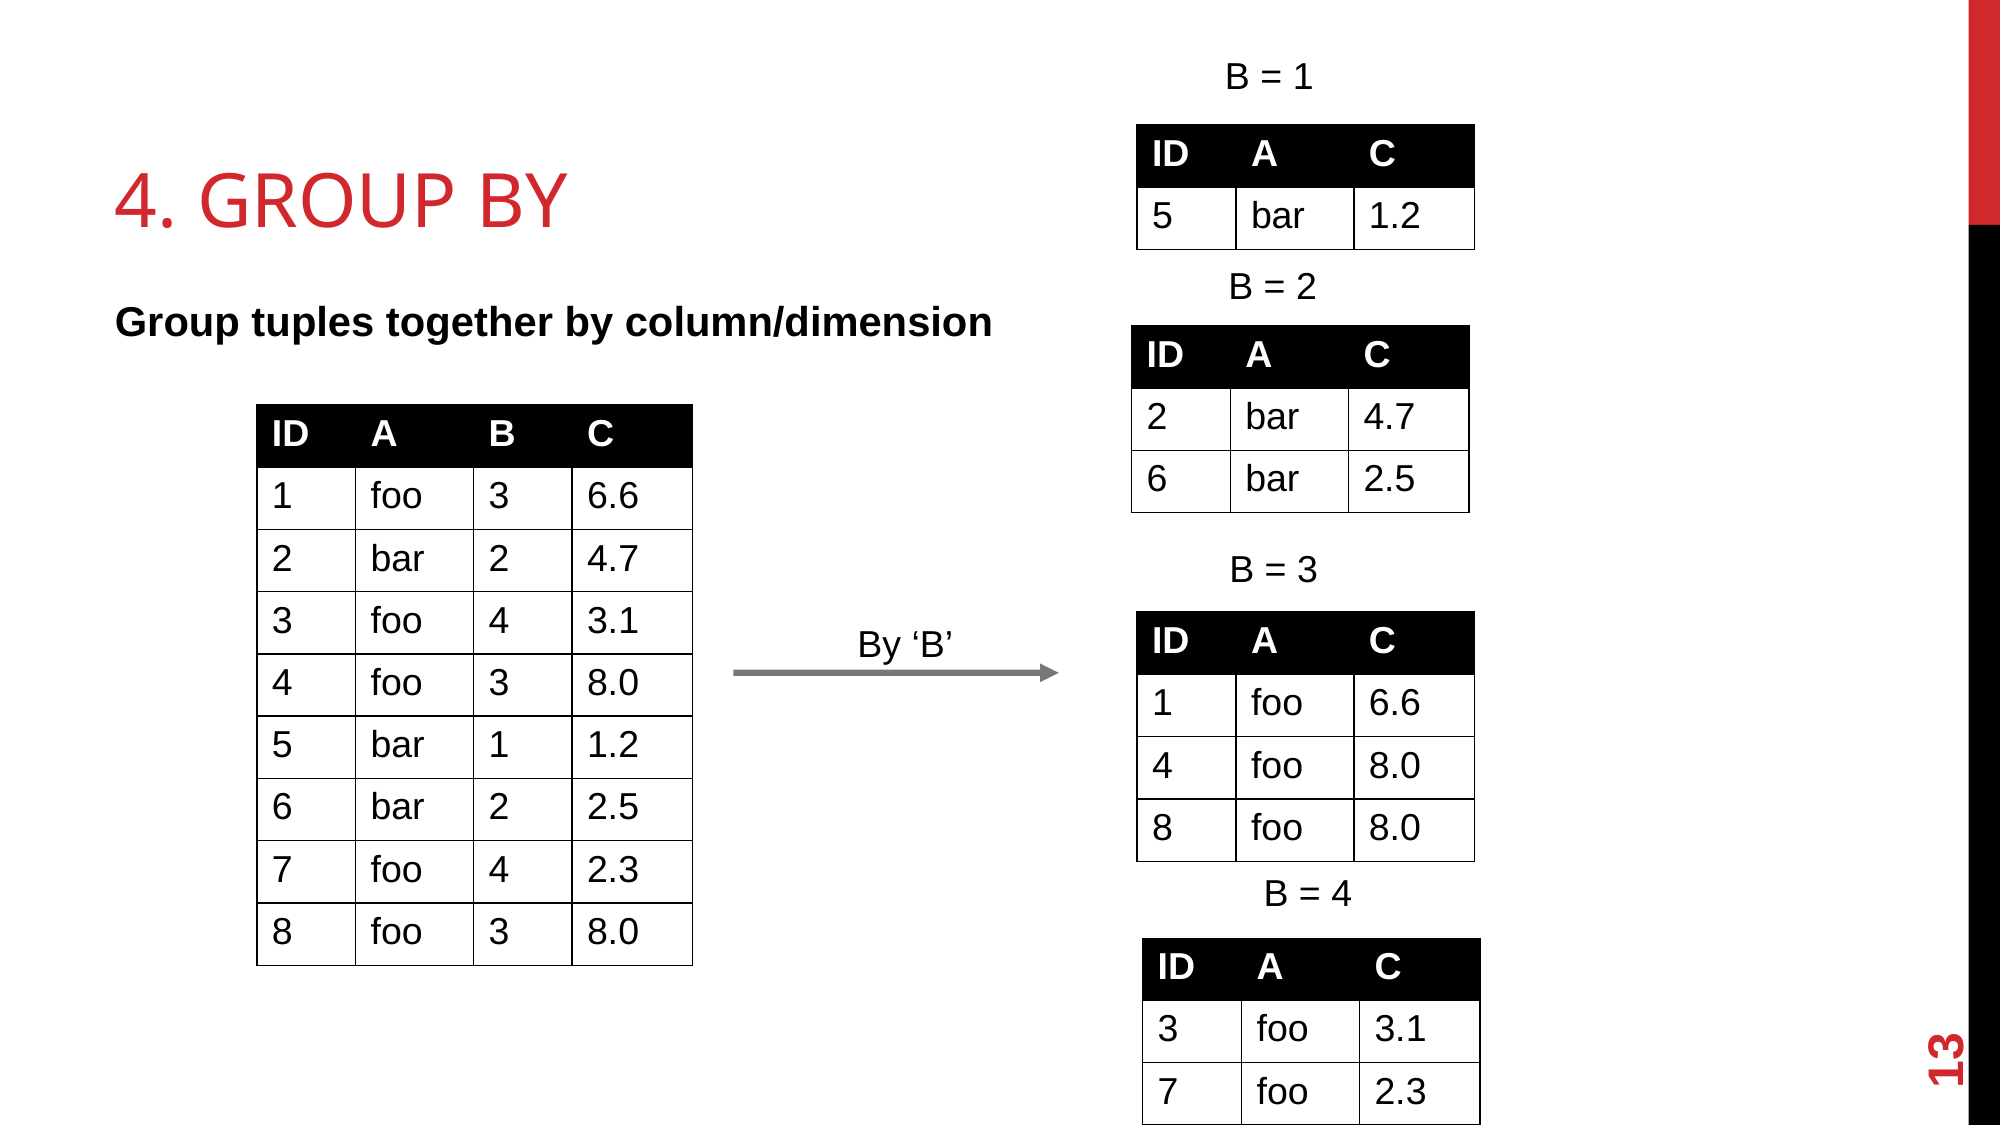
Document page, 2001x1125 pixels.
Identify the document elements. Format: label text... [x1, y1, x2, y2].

table_cell foo [1242, 1063, 1359, 1124]
table_header A [356, 406, 473, 467]
table_cell 3 [474, 468, 571, 529]
table_cell 8.0 [573, 904, 692, 965]
table_cell 3.1 [1360, 1001, 1479, 1062]
table_header A [1231, 326, 1348, 387]
table_header ID [1132, 326, 1230, 387]
table_cell 5 [258, 717, 355, 778]
text_box B = 2 [1213, 254, 1334, 315]
table_cell 2 [1132, 389, 1230, 450]
table_cell 4 [258, 655, 355, 715]
table_header C [1360, 939, 1479, 1000]
table_cell 4 [1138, 737, 1235, 798]
table_cell 7 [258, 841, 355, 902]
table_header ID [258, 406, 355, 467]
table_cell 8 [1138, 800, 1235, 861]
table_cell 1 [474, 717, 571, 778]
table_cell 2 [474, 530, 571, 591]
table_header A [1242, 939, 1359, 1000]
table_cell 6 [1132, 451, 1230, 512]
table_cell 4.7 [1349, 389, 1468, 450]
table_cell bar [1231, 389, 1348, 450]
table_cell 2.5 [573, 779, 692, 840]
text_box B = 3 [1214, 537, 1335, 597]
table_header B [474, 406, 571, 467]
text_box B = 1 [1210, 44, 1330, 105]
table_cell foo [356, 904, 473, 965]
table_cell bar [356, 779, 473, 840]
text_box B = 4 [1248, 861, 1369, 921]
table_cell 4 [474, 592, 571, 653]
table_cell foo [356, 592, 473, 653]
table_cell 1 [258, 468, 355, 529]
table_header ID [1138, 613, 1235, 674]
table_cell 3.1 [573, 592, 692, 653]
table_cell foo [356, 841, 473, 902]
table_header A [1237, 125, 1353, 186]
table_cell bar [1237, 188, 1353, 249]
table_cell 3 [1143, 1001, 1241, 1062]
table_cell 8 [258, 904, 355, 965]
table_cell 1.2 [573, 717, 692, 778]
table_cell 7 [1143, 1063, 1241, 1124]
table_cell foo [1237, 800, 1353, 861]
table_cell bar [1231, 451, 1348, 512]
table_cell 6.6 [1355, 675, 1474, 736]
table_cell bar [356, 530, 473, 591]
table_cell 6.6 [573, 468, 692, 529]
title 4. GROUP BY [99, 25, 1367, 250]
table_cell foo [1237, 737, 1353, 798]
table_header C [1355, 613, 1474, 674]
table_cell 2.5 [1349, 451, 1468, 512]
table_cell 2.3 [1360, 1063, 1479, 1124]
table_cell foo [1242, 1001, 1359, 1062]
table_cell 5 [1138, 188, 1235, 249]
table_cell foo [356, 468, 473, 529]
table_header A [1237, 613, 1353, 674]
text_box By ‘B’ [842, 612, 1028, 672]
slide_number <number> [1903, 887, 1984, 1104]
table_header ID [1143, 939, 1241, 1000]
table_header C [1355, 125, 1474, 186]
list Group tuples together by column/dimension [99, 287, 1767, 1005]
table_cell foo [356, 655, 473, 715]
text_box [733, 666, 1059, 680]
table_cell bar [356, 717, 473, 778]
table_cell foo [1237, 675, 1353, 736]
table_cell 3 [474, 655, 571, 715]
table_cell 1.2 [1355, 188, 1474, 249]
table_cell 4.7 [573, 530, 692, 591]
table_cell 4 [474, 841, 571, 902]
table_cell 3 [474, 904, 571, 965]
table_header C [573, 406, 692, 467]
table_cell 2 [474, 779, 571, 840]
table_cell 3 [258, 592, 355, 653]
table_cell 1 [1138, 675, 1235, 736]
table_cell 2 [258, 530, 355, 591]
table_header C [1349, 326, 1468, 387]
table_header ID [1138, 125, 1235, 186]
table_cell 8.0 [1355, 737, 1474, 798]
table_cell 8.0 [573, 655, 692, 715]
table_cell 8.0 [1355, 800, 1474, 861]
table_cell 2.3 [573, 841, 692, 902]
table_cell 6 [258, 779, 355, 840]
